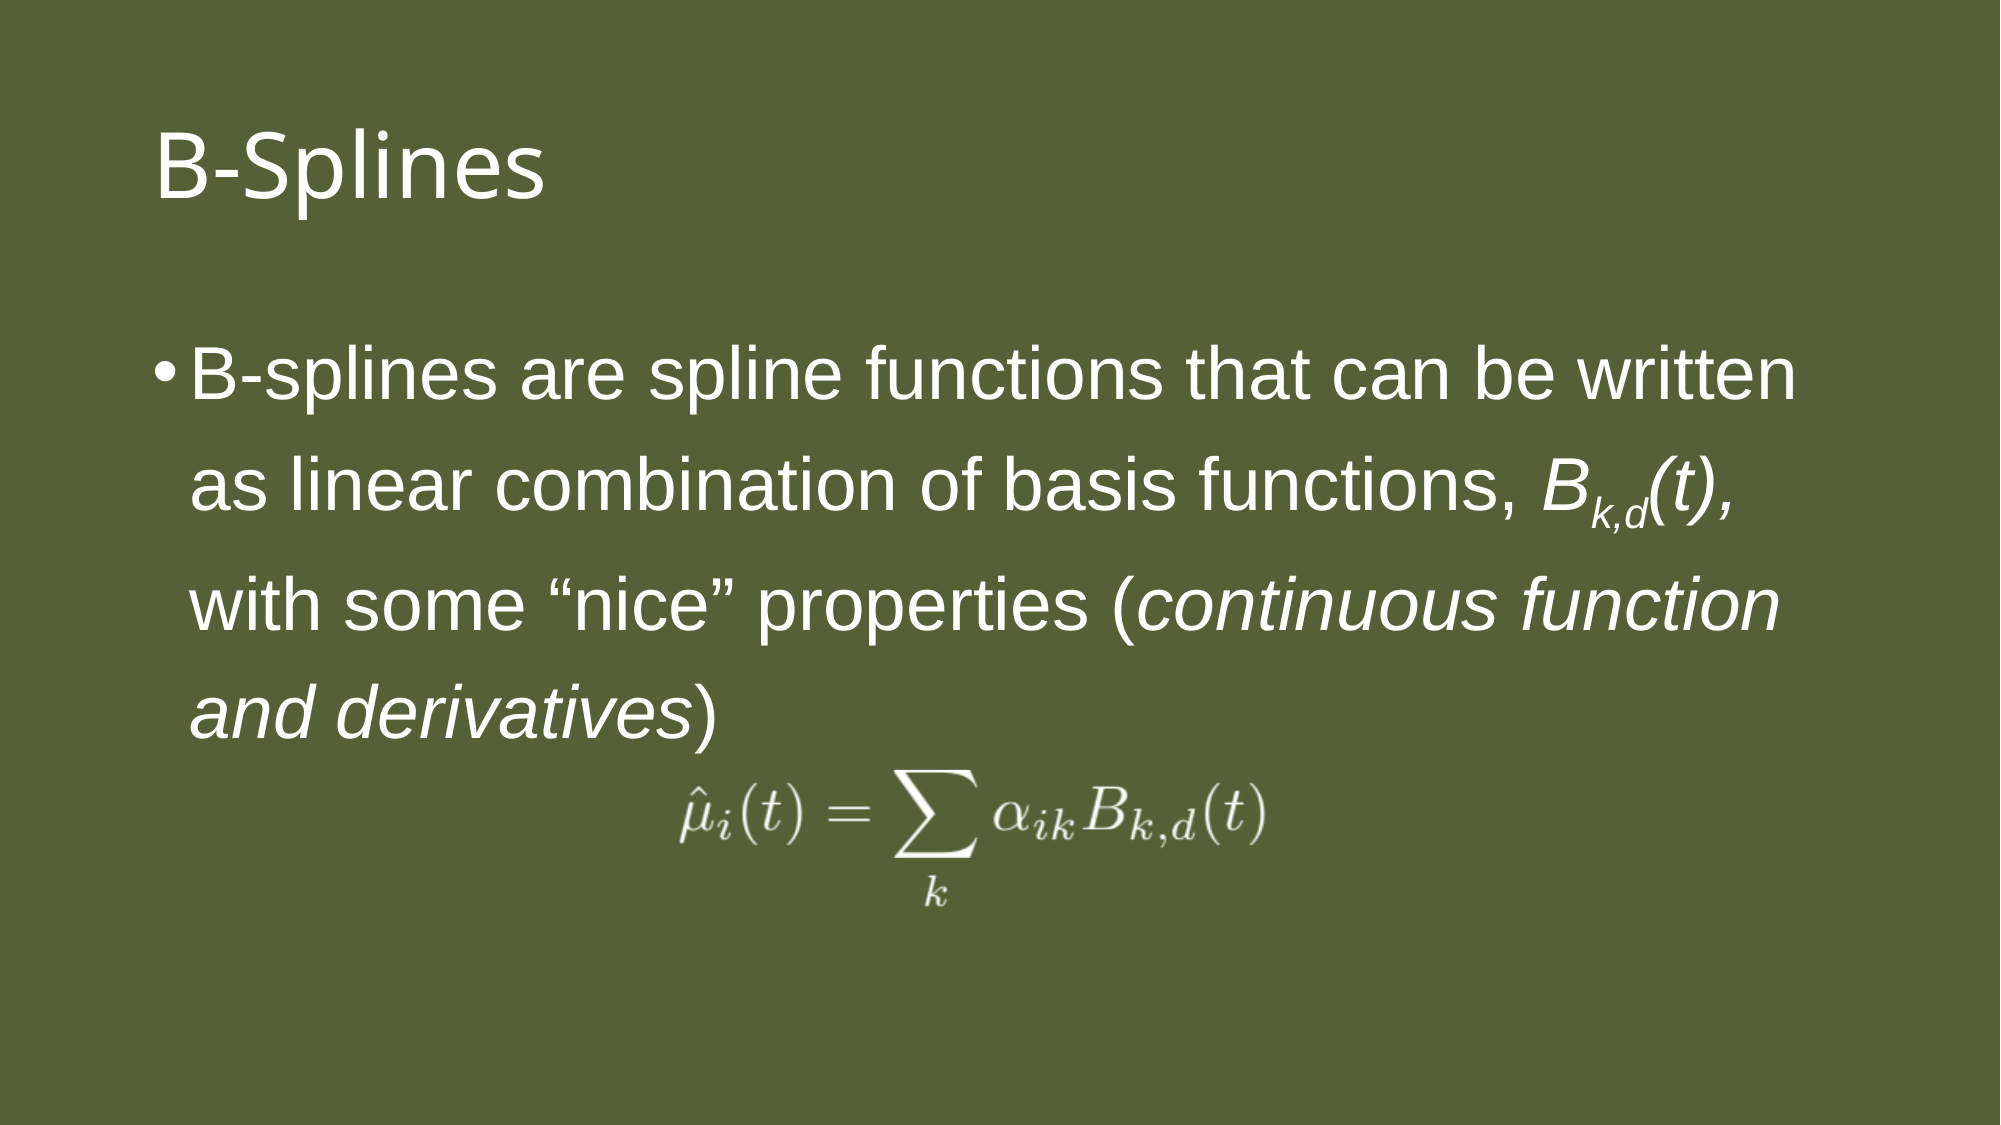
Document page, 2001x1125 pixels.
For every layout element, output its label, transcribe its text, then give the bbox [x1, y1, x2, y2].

list B-splines are spline functions that can be written as linear combination of basis functions, Bk,d(t), with some “nice” properties (continuous function and derivatives) [137, 299, 1863, 1014]
picture [674, 765, 1268, 910]
title B-Splines [137, 59, 1863, 278]
